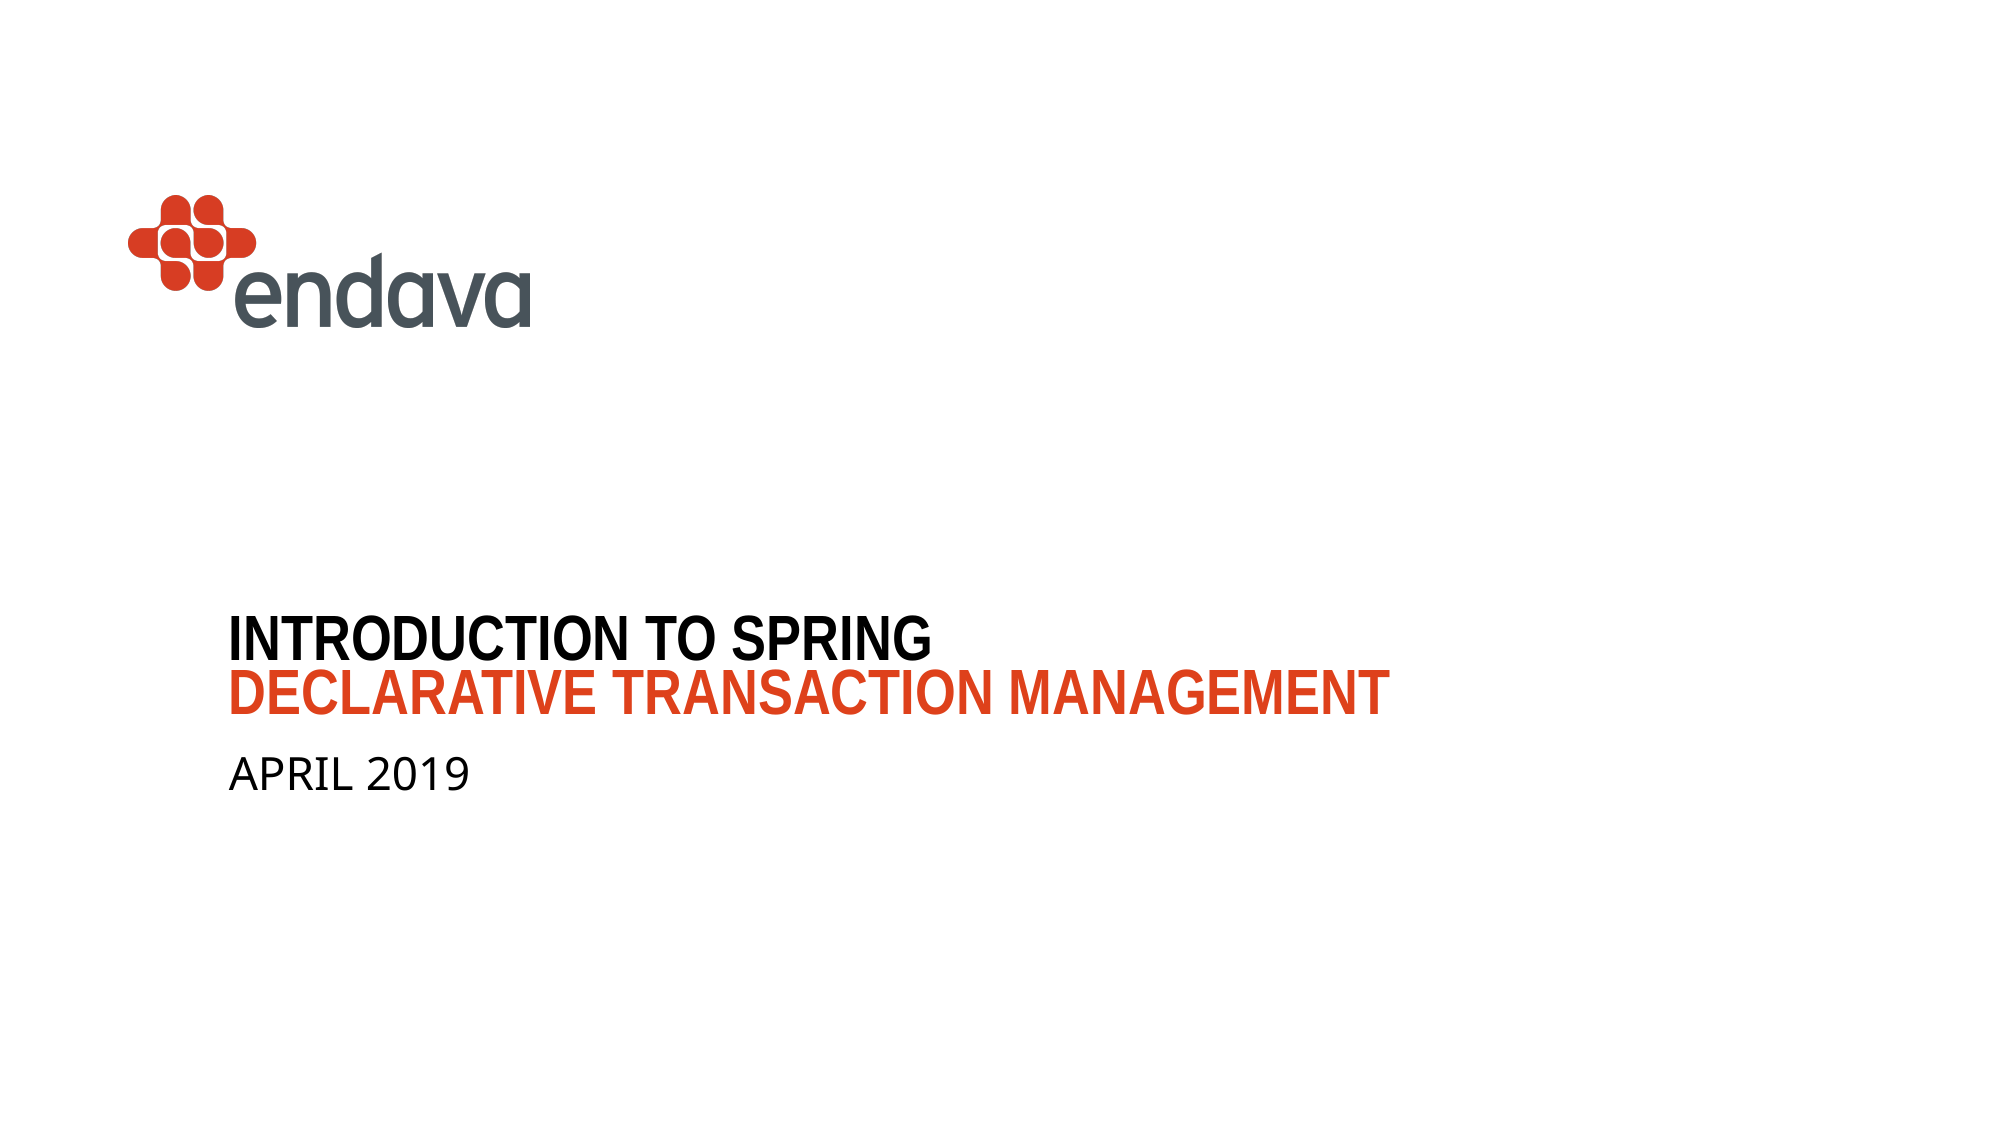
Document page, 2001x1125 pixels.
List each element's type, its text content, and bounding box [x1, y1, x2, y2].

picture [128, 195, 530, 328]
title Introduction to spring declarative transaction management [228, 558, 1419, 733]
list April 2019 [228, 743, 1419, 915]
